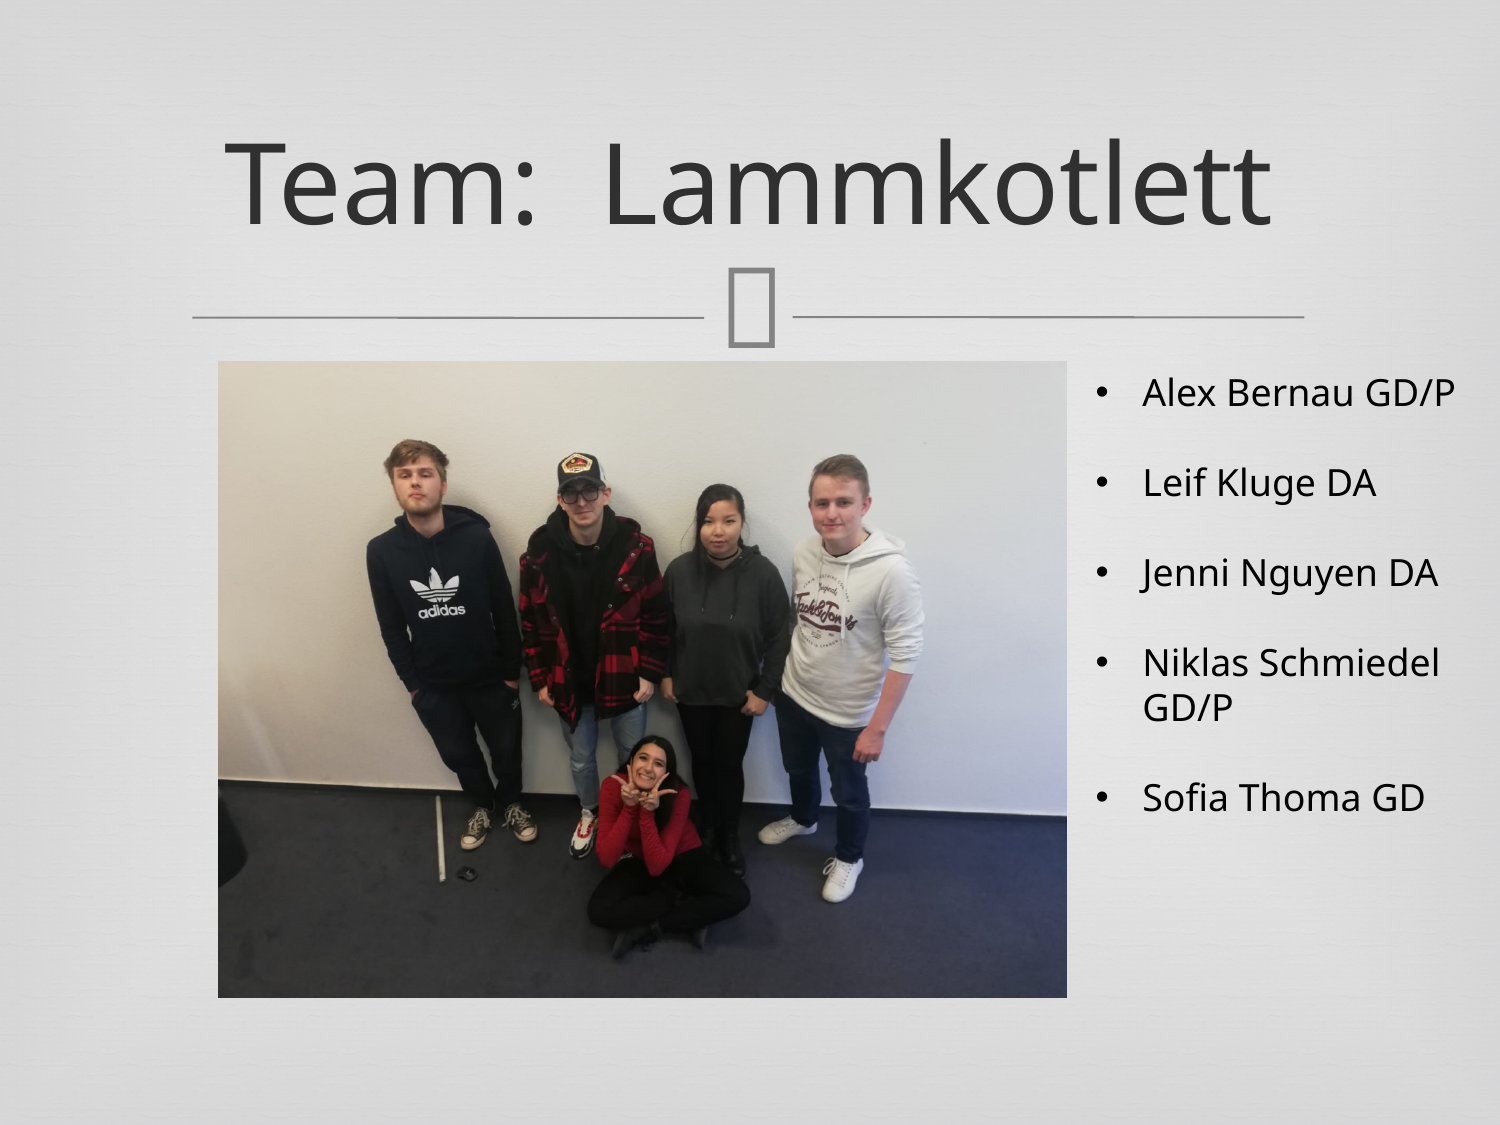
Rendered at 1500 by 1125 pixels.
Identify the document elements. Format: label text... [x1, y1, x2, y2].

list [217, 361, 1067, 999]
title Team: Lammkotlett [112, 93, 1386, 267]
text_box Alex Bernau GD/P Leif Kluge DA Jenni Nguyen DA Niklas Schmiedel GD/P Sofia Thoma GD [1080, 361, 1483, 872]
